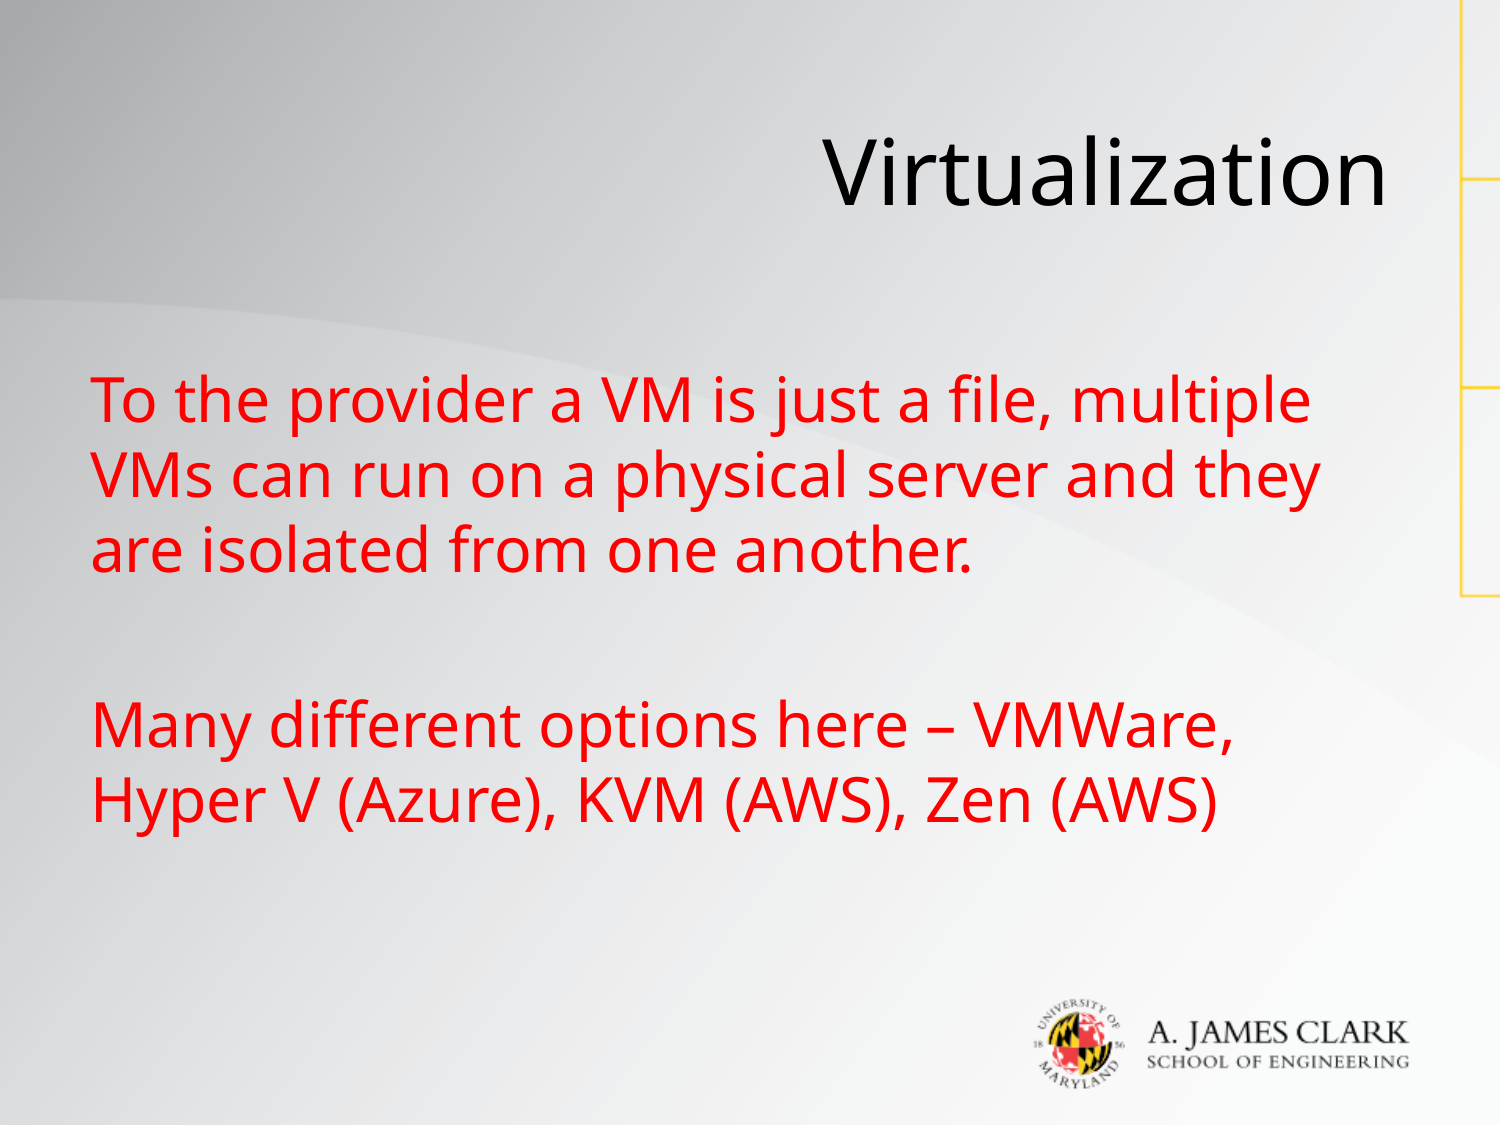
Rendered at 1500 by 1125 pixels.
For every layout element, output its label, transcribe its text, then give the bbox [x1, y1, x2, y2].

title Virtualization [75, 45, 1407, 231]
list To the provider a VM is just a file, multiple VMs can run on a physical server and they are isolated from one another. Many different options here – VMWare, Hyper V (Azure), KVM (AWS), Zen (AWS) [75, 352, 1407, 1002]
